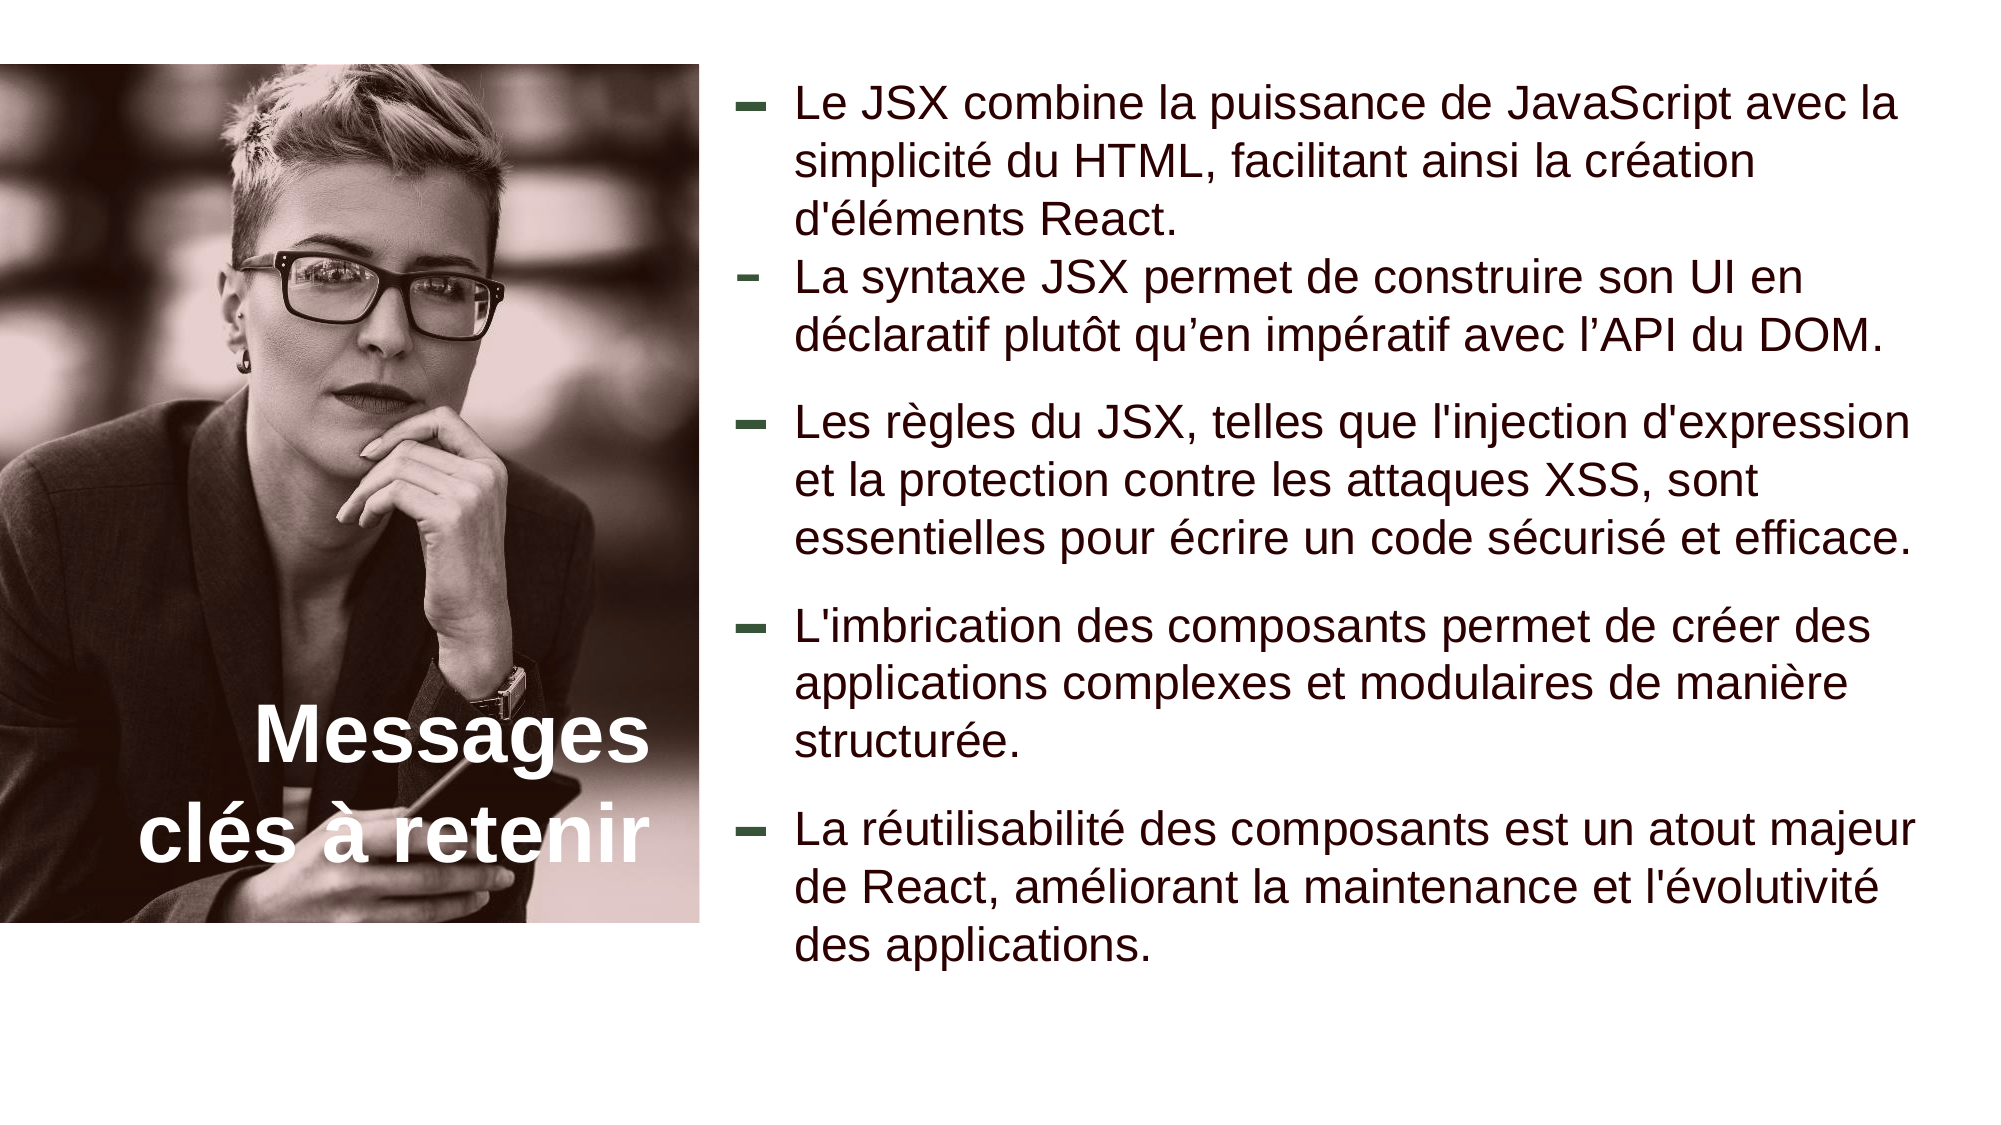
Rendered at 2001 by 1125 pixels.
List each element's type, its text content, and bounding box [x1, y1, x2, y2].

title Messages clés à retenir [96, 661, 652, 997]
list Le JSX combine la puissance de JavaScript avec la simplicité du HTML, facilitant ainsi la création d'éléments React. La syntaxe JSX permet de construire son UI en déclaratif plutôt qu’en impératif avec l’API du DOM. Les règles du JSX, telles que l'injection d'expression et la protection contre les attaques XSS, sont essentielles pour écrire un code sécurisé et efficace. L'imbrication des composants permet de créer des applications complexes et modulaires de manière structurée. La réutilisabilité des composants est un atout majeur de React, améliorant la maintenance et l'évolutivité des applications. [720, 64, 1938, 986]
picture [0, 64, 699, 923]
